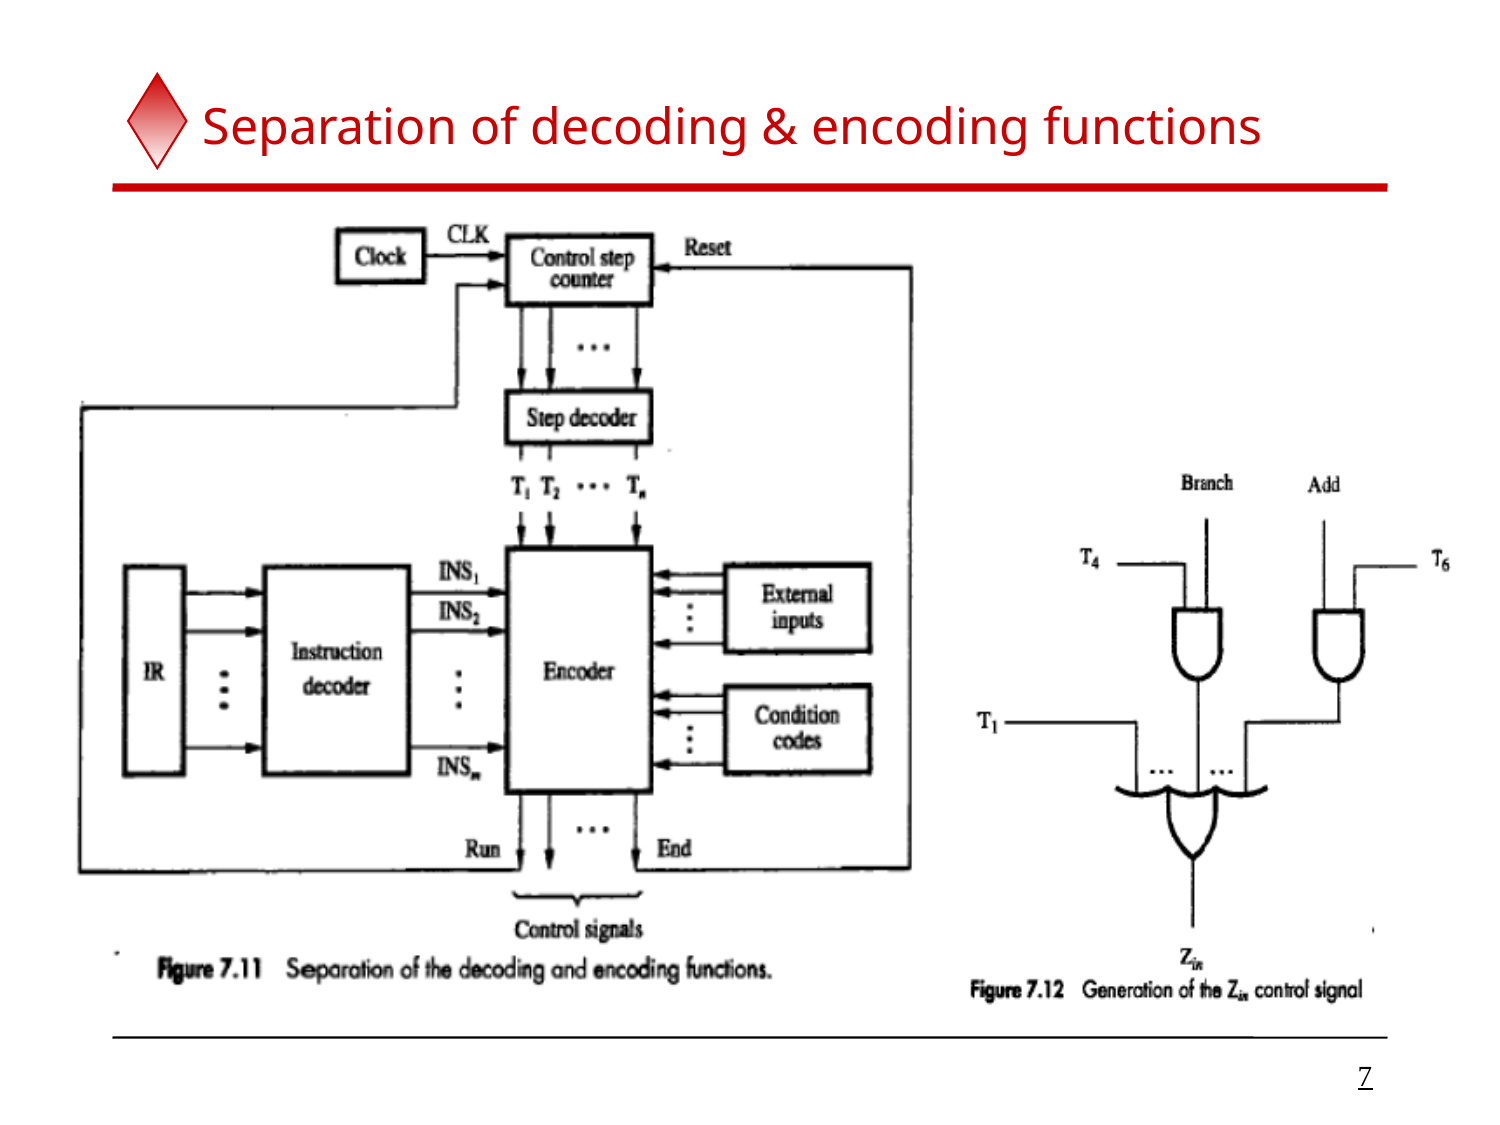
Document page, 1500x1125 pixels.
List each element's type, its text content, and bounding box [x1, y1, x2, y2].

picture [24, 213, 1500, 1026]
slide_number 7 [1174, 1049, 1388, 1101]
title Separation of decoding & encoding functions [187, 75, 1388, 175]
